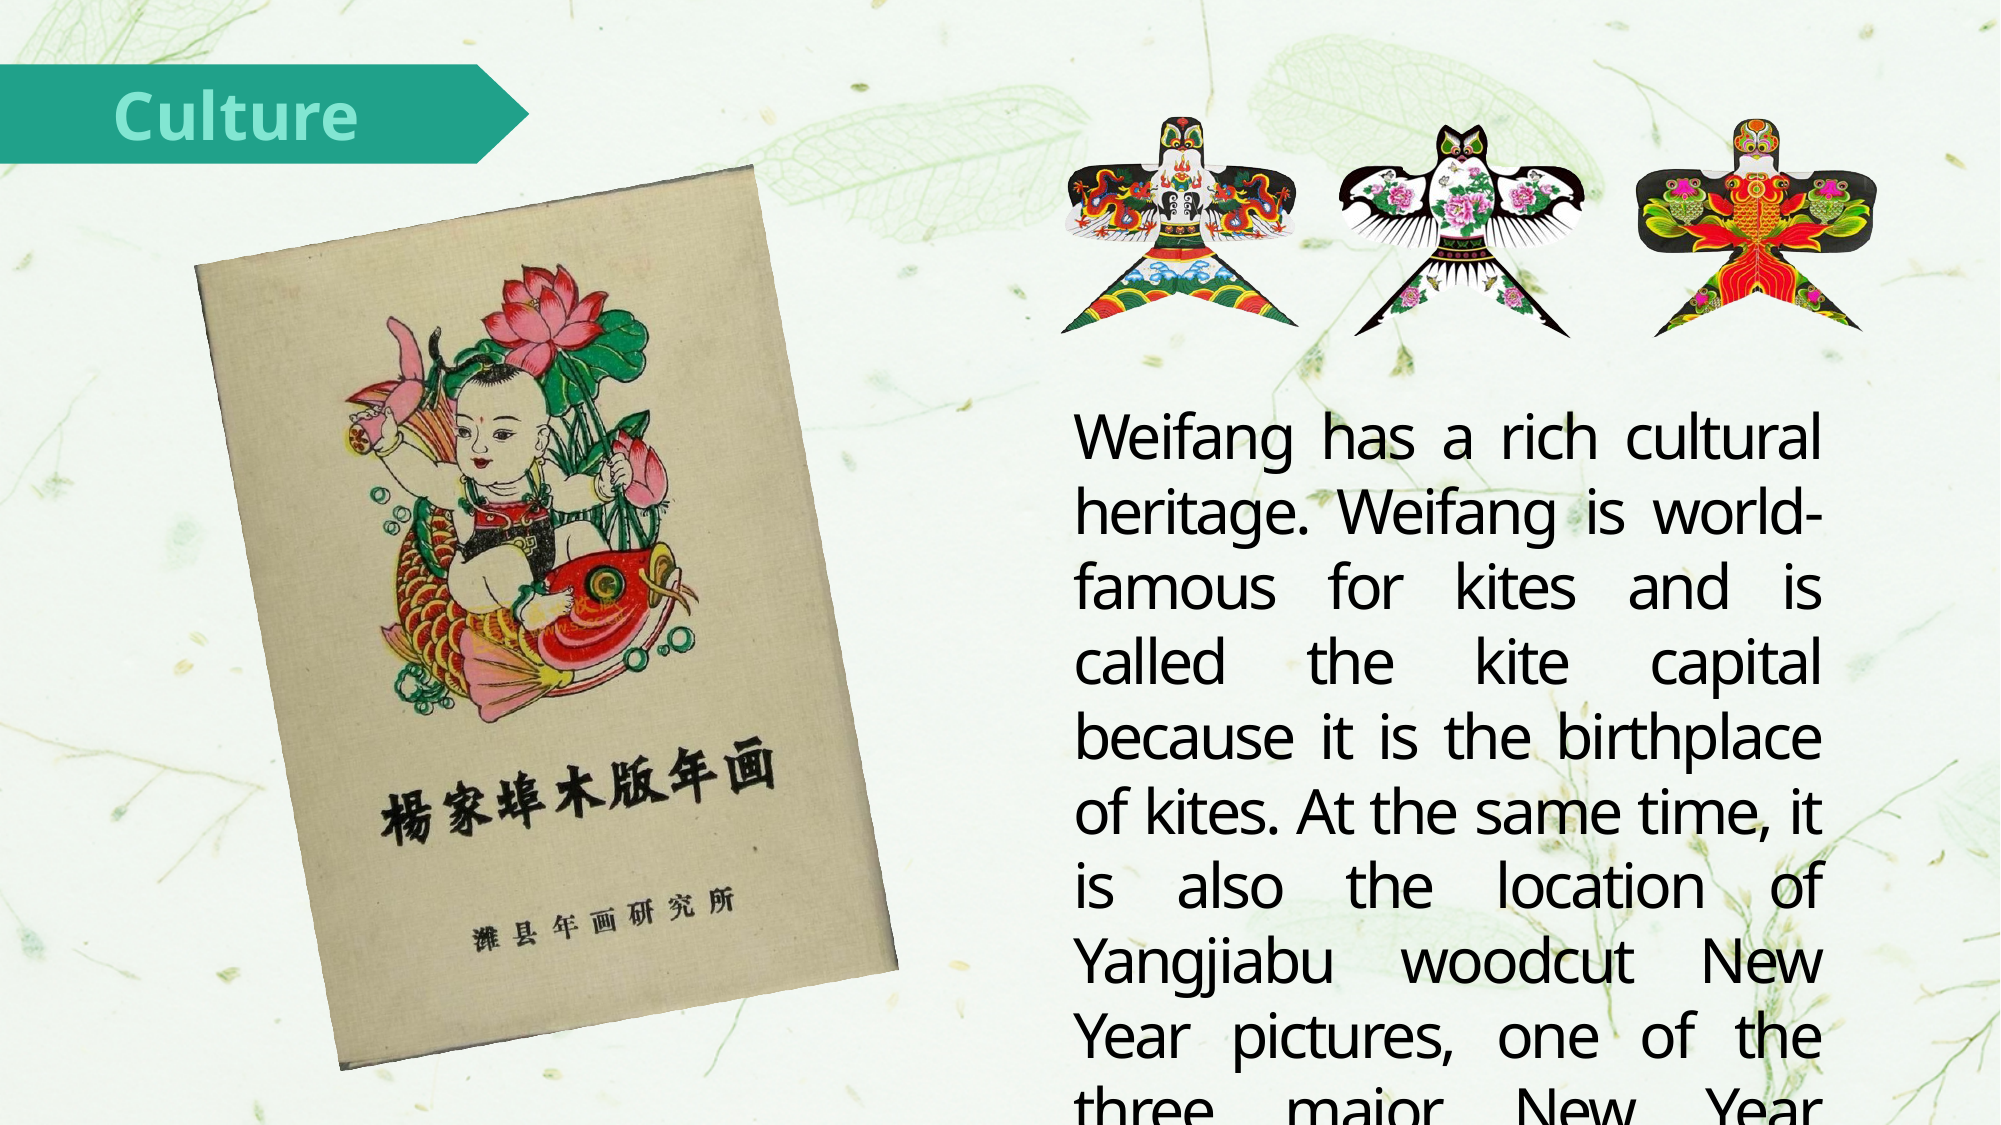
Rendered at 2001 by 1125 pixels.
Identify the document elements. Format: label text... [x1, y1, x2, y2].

picture [0, 0, 2001, 1125]
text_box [1057, 106, 1882, 358]
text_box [0, 64, 530, 164]
text_box Weifang has a rich cultural heritage. Weifang is world-famous for kites and is called the kite capital because it is the birthplace of kites. At the same time, it is also the location of Yangjiabu woodcut New Year pictures, one of the three major New Year pictures. [1058, 389, 1837, 1125]
